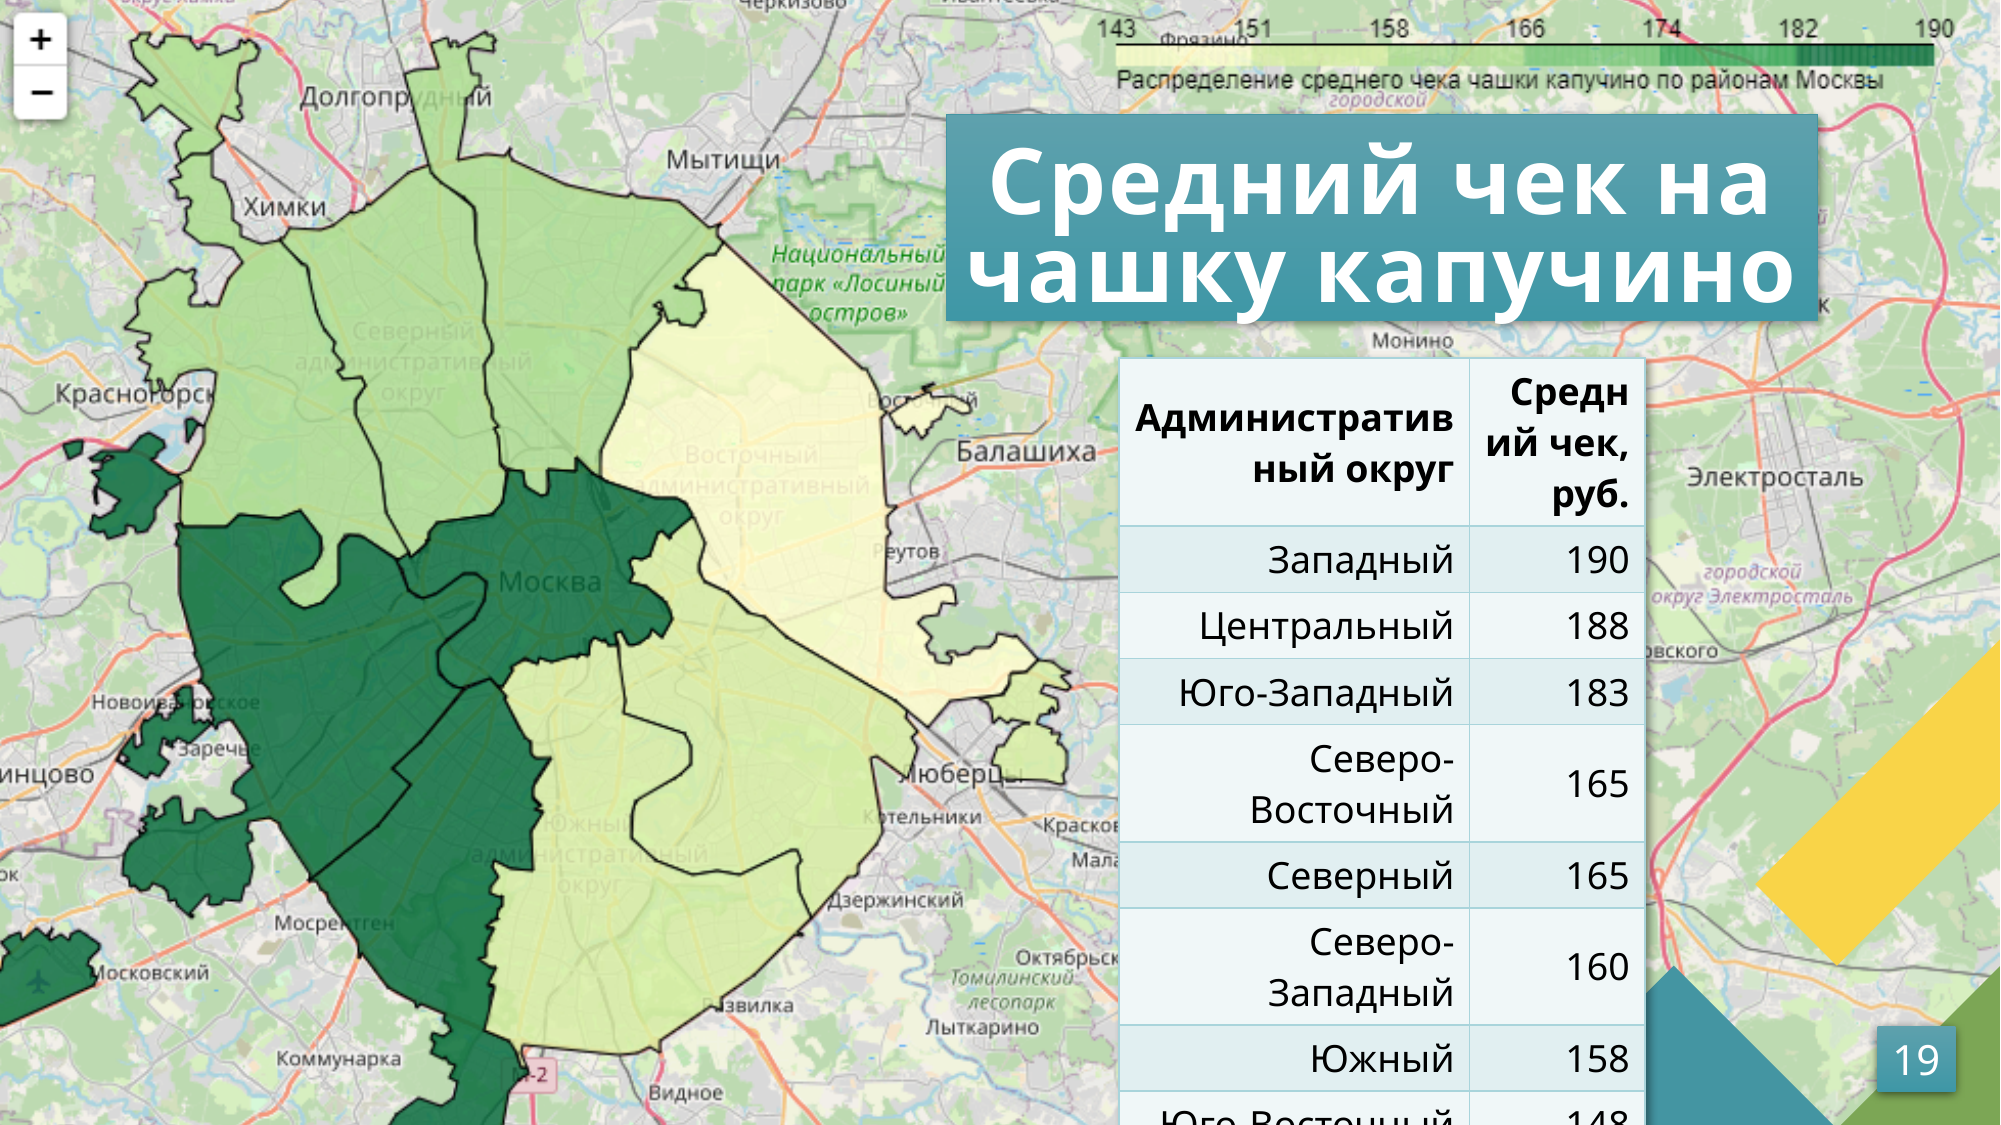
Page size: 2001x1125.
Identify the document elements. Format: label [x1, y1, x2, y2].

text_box [1514, 639, 2000, 1125]
picture [0, 0, 2000, 1125]
